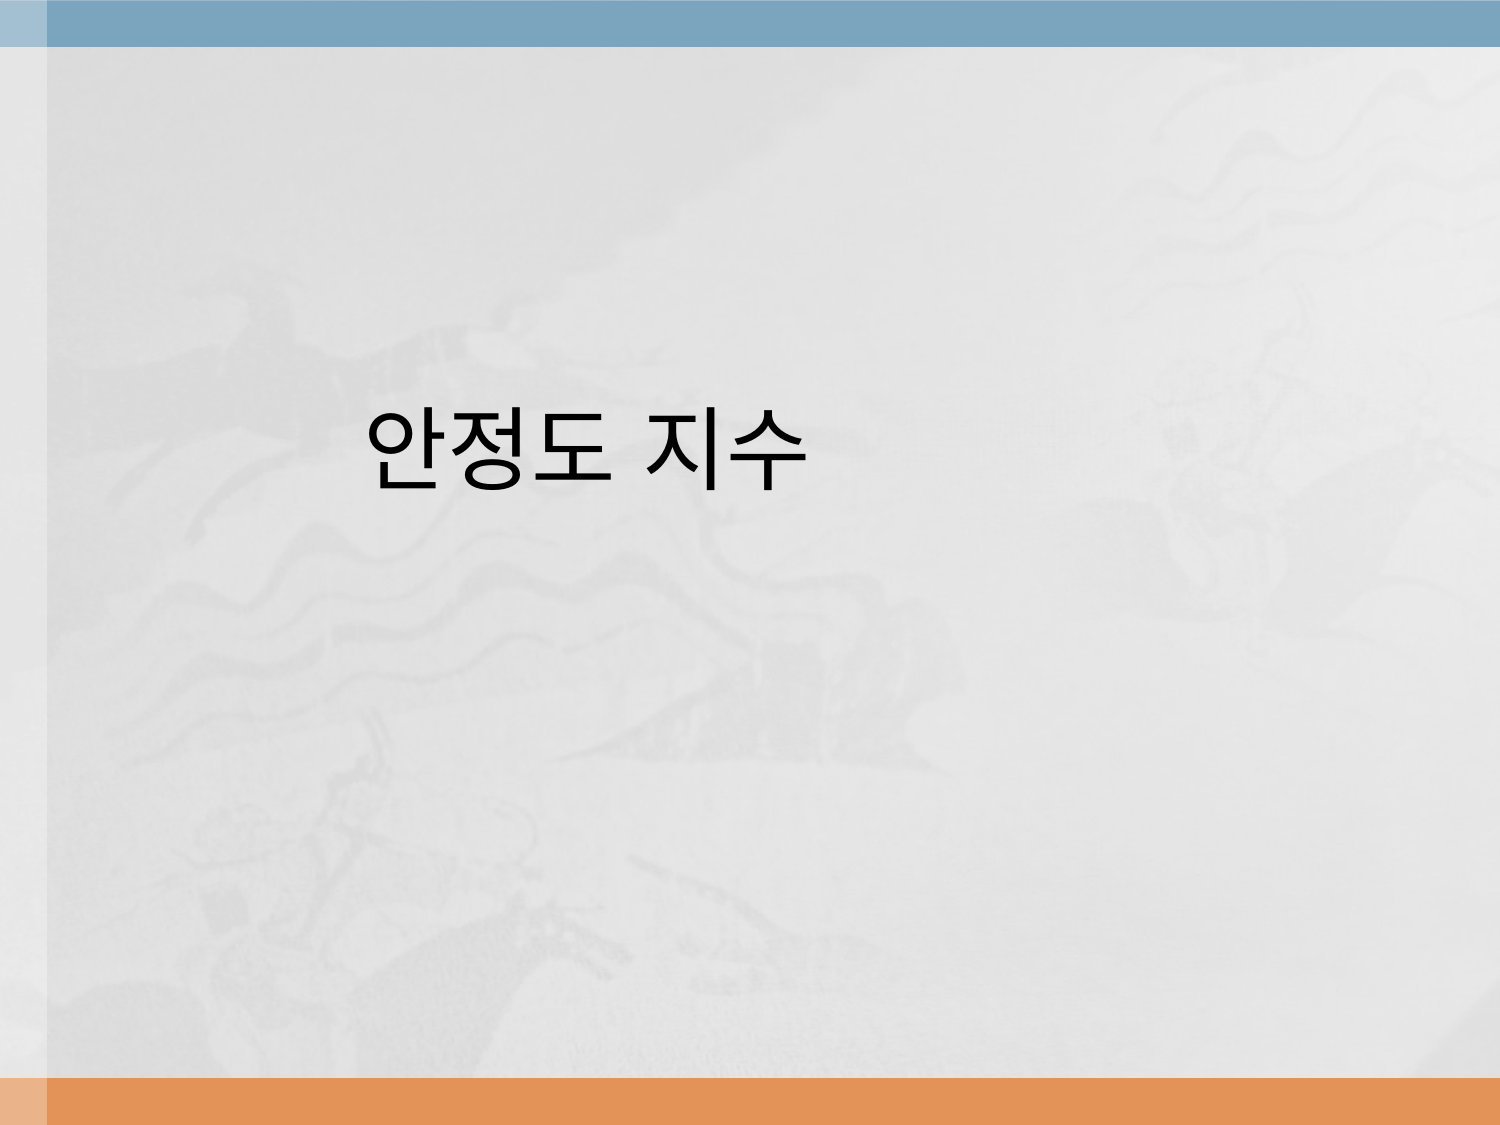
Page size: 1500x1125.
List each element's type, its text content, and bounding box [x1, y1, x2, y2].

text_box 안정도 지수 [348, 384, 1258, 509]
text_box [0, 0, 1500, 75]
